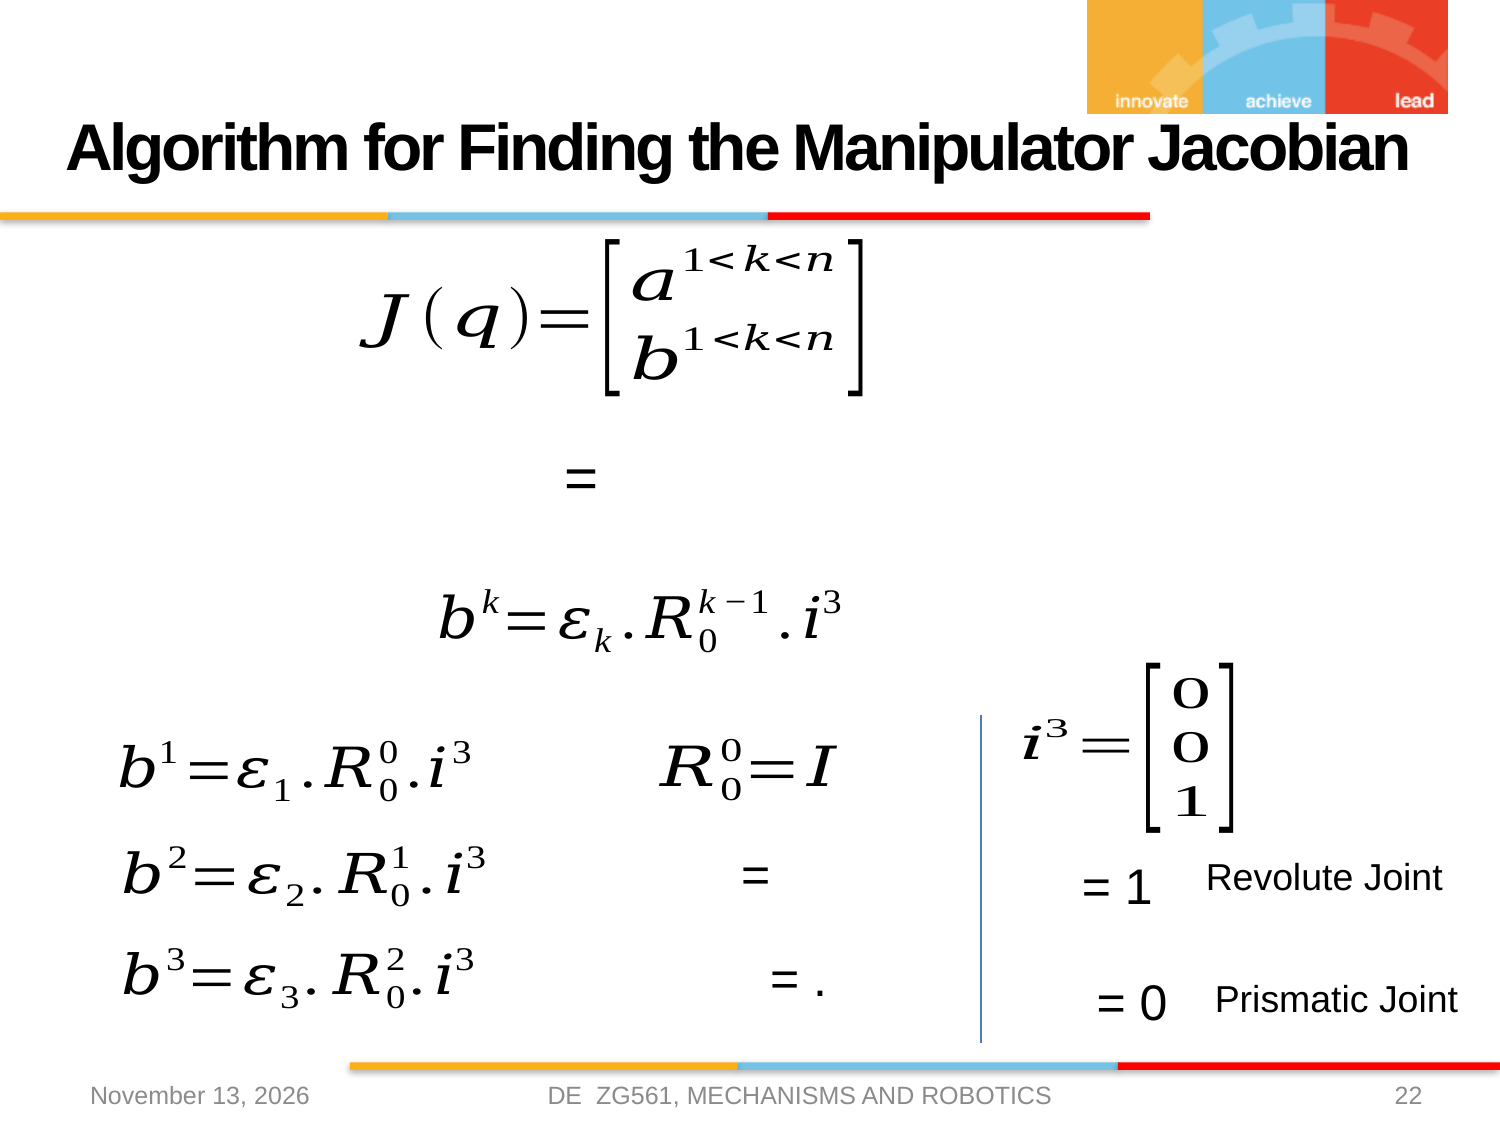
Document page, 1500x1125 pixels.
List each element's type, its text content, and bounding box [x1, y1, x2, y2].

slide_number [75, 1065, 425, 1125]
title Algorithm for Finding the Manipulator Jacobian [50, 87, 1448, 200]
slide_number 22 [1088, 1065, 1438, 1125]
footer DE ZG561, MECHANISMS AND ROBOTICS [512, 1065, 1088, 1125]
text_box Revolute Joint [1191, 845, 1467, 906]
picture [1087, 0, 1448, 87]
text_box Prismatic Joint [1199, 967, 1476, 1028]
